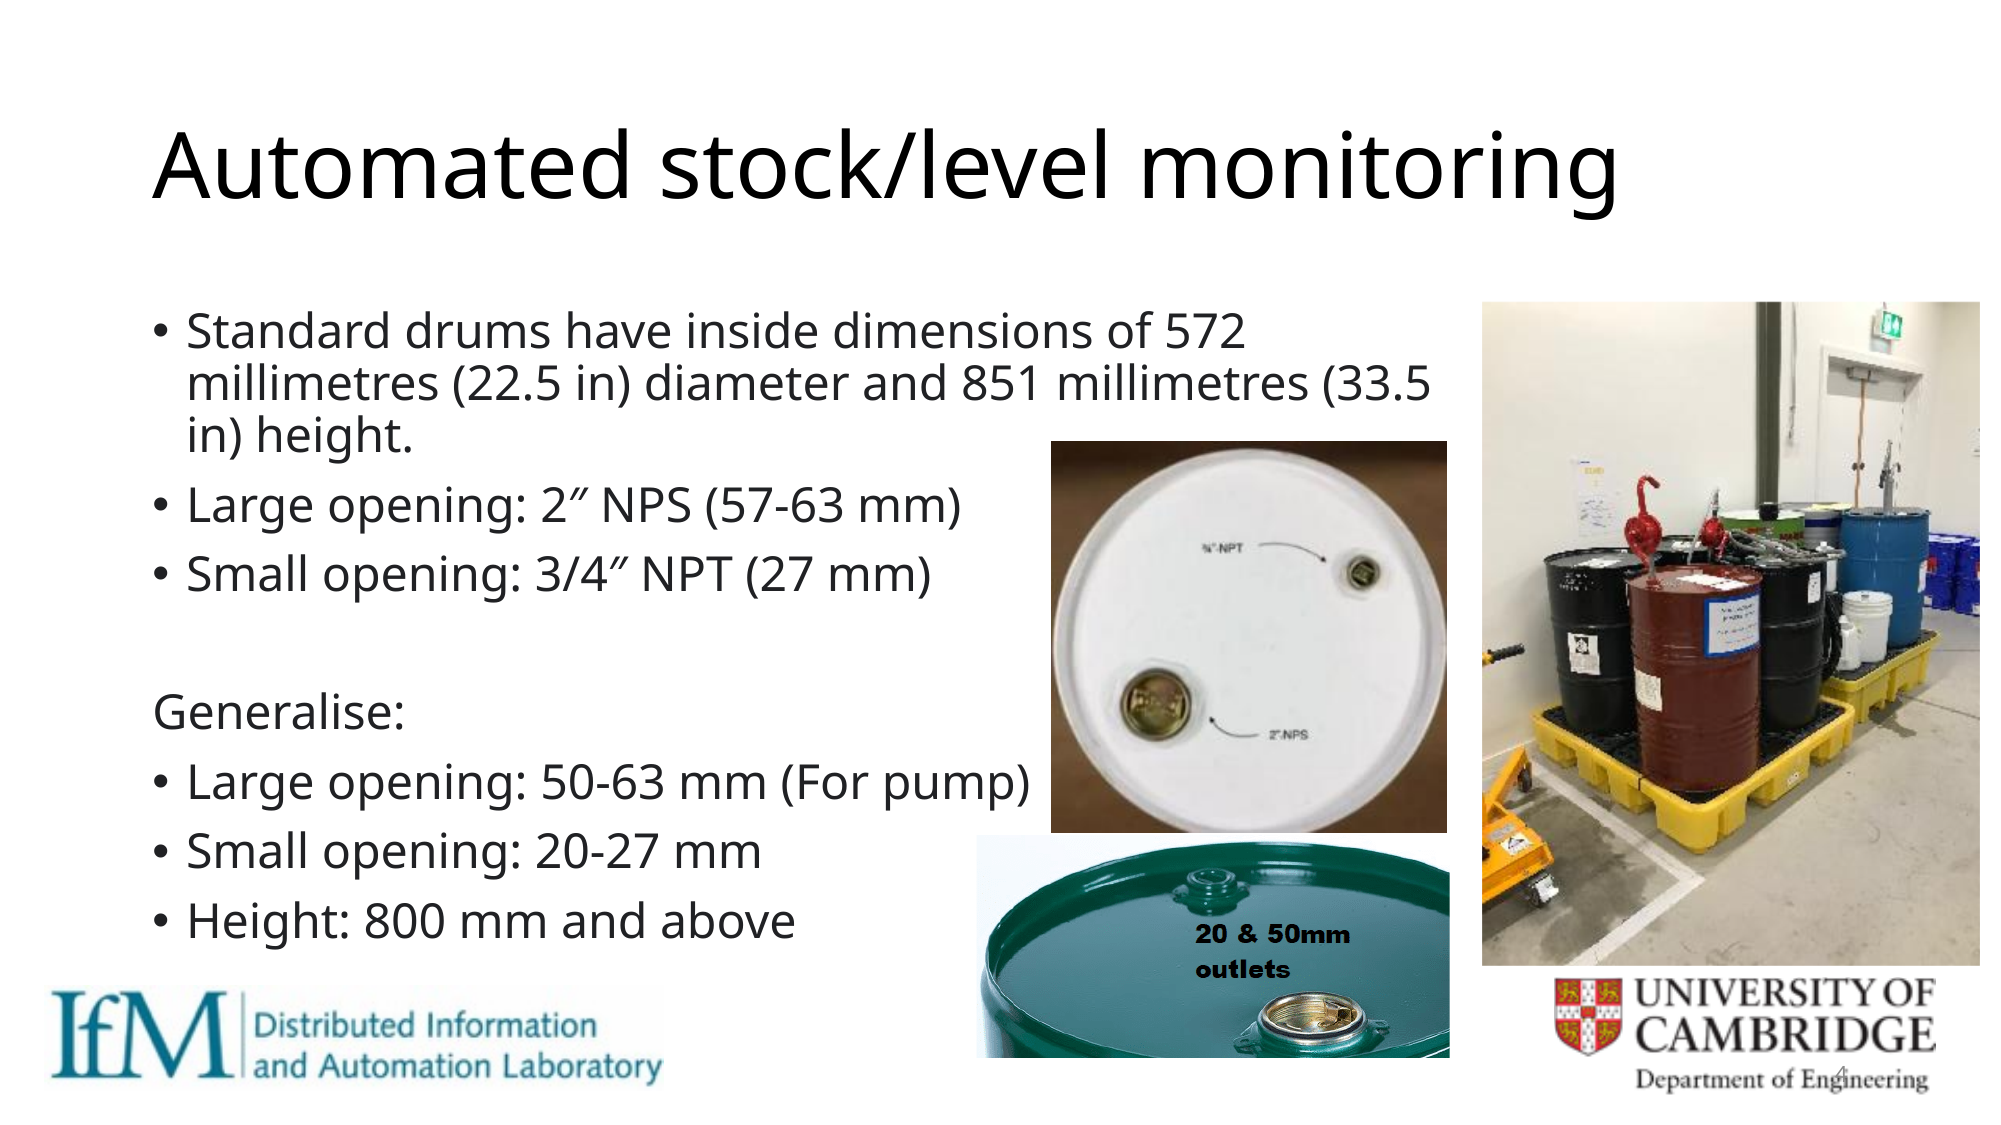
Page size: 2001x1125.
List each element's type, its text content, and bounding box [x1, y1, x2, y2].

list Standard drums have inside dimensions of 572 millimetres (22.5 in) diameter and 851 millimetres (33.5 in) height. Large opening: 2″ NPS (57-63 mm) Small opening: 3/4″ NPT (27 mm) Generalise: Large opening: 50-63 mm (For pump) Small opening: 20-27 mm Height: 800 mm and above [137, 299, 1482, 964]
title Automated stock/level monitoring [137, 59, 1863, 278]
slide_number 4 [1412, 1042, 1863, 1103]
picture [44, 985, 664, 1091]
picture [976, 303, 2000, 1058]
picture [1554, 977, 1936, 1099]
